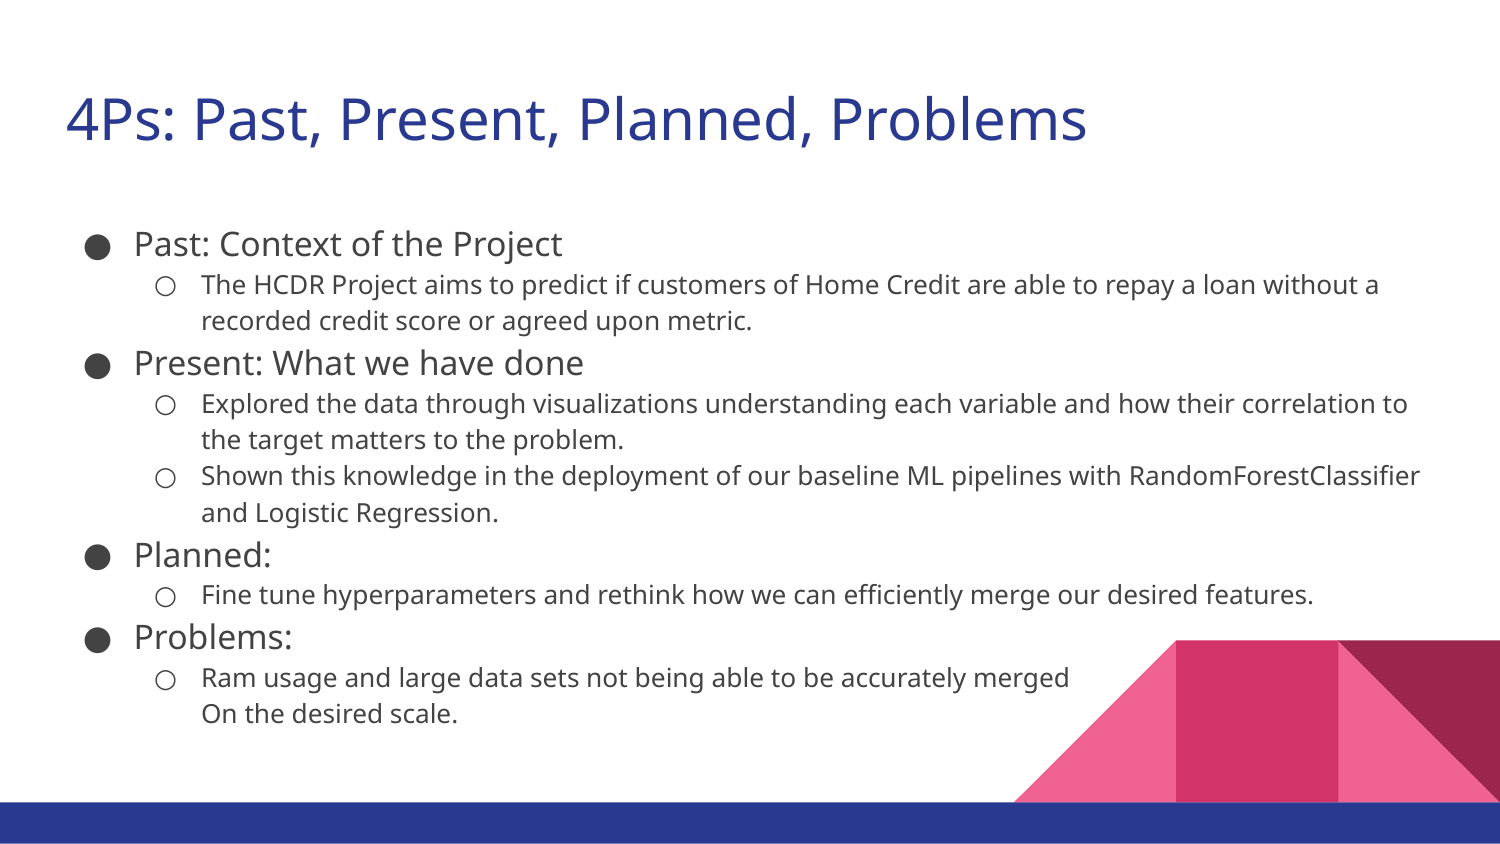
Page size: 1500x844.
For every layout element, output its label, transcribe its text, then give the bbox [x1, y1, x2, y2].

list Past: Context of the Project The HCDR Project aims to predict if customers of Home Credit are able to repay a loan without a recorded credit score or agreed upon metric. Present: What we have done Explored the data through visualizations understanding each variable and how their correlation to the target matters to the problem. Shown this knowledge in the deployment of our baseline ML pipelines with RandomForestClassifier and Logistic Regression. Planned: Fine tune hyperparameters and rethink how we can efficiently merge our desired features. Problems: Ram usage and large data sets not being able to be accurately merged On the desired scale. [51, 201, 1449, 750]
title 4Ps: Past, Present, Planned, Problems [51, 67, 1449, 167]
